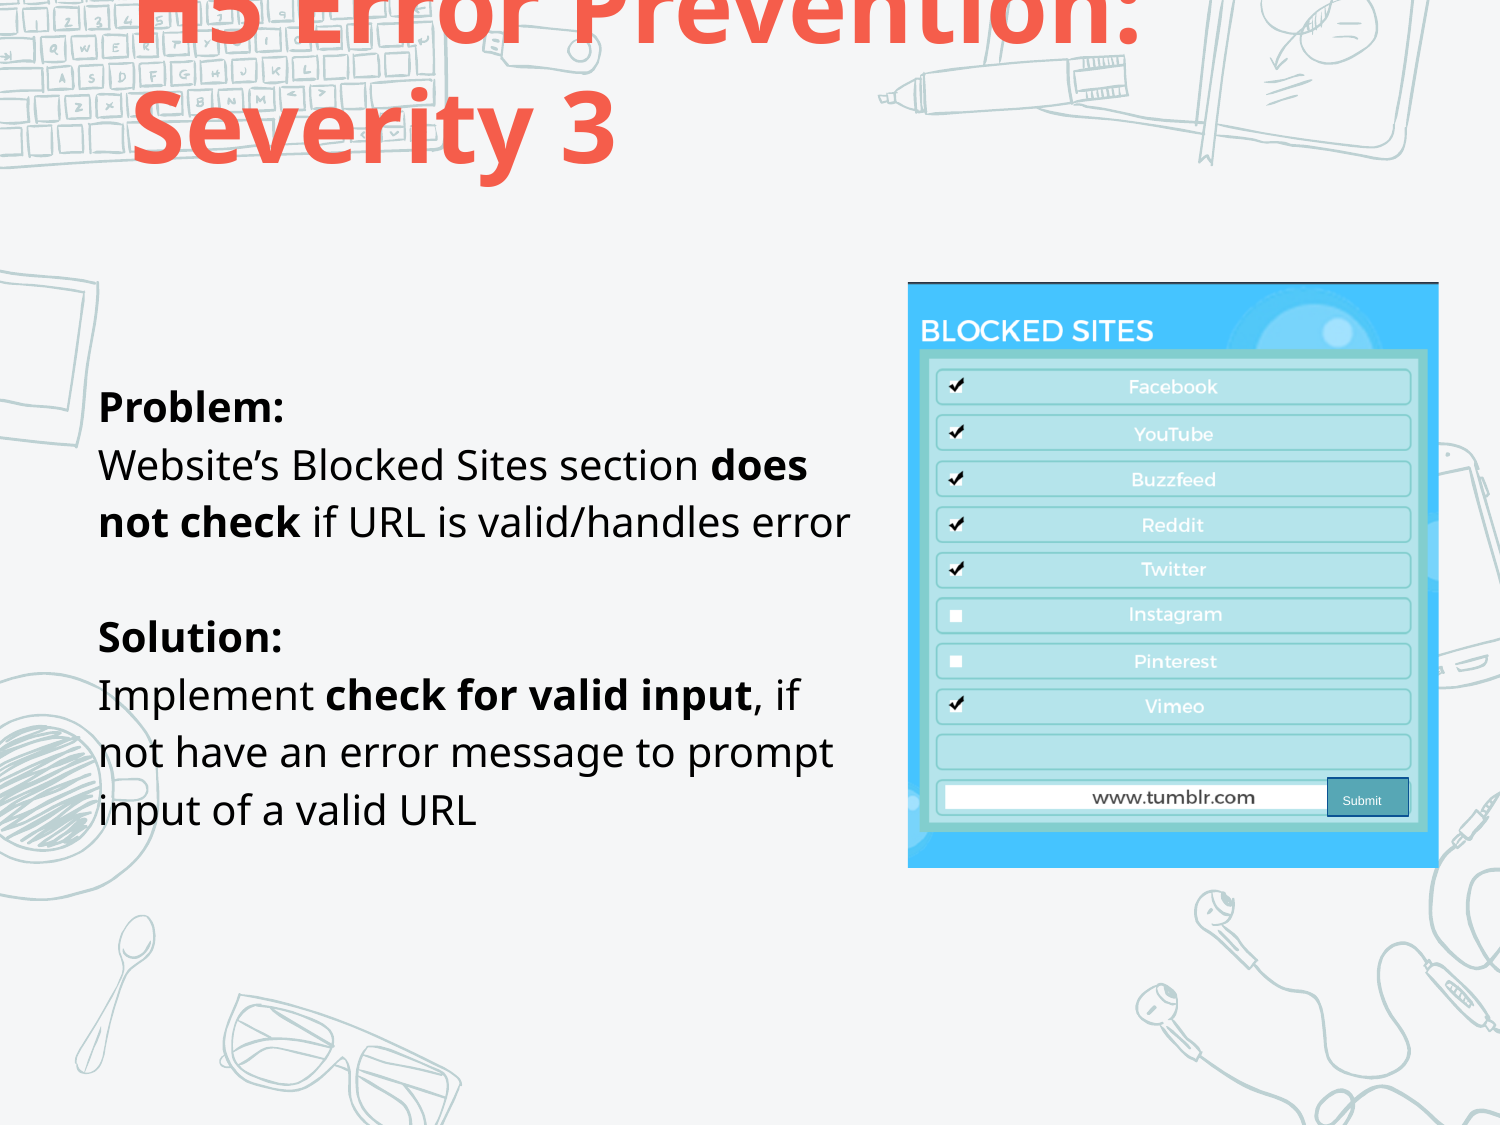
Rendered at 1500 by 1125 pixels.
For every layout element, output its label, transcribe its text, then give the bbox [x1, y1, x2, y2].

title H5 Error Prevention: Severity 3 [115, 59, 1347, 199]
text_box Problem: Website’s Blocked Sites section does not check if URL is valid/handles error Solution: Implement check for valid input, if not have an error message to prompt input of a valid URL [82, 198, 888, 1059]
picture [907, 282, 1439, 868]
